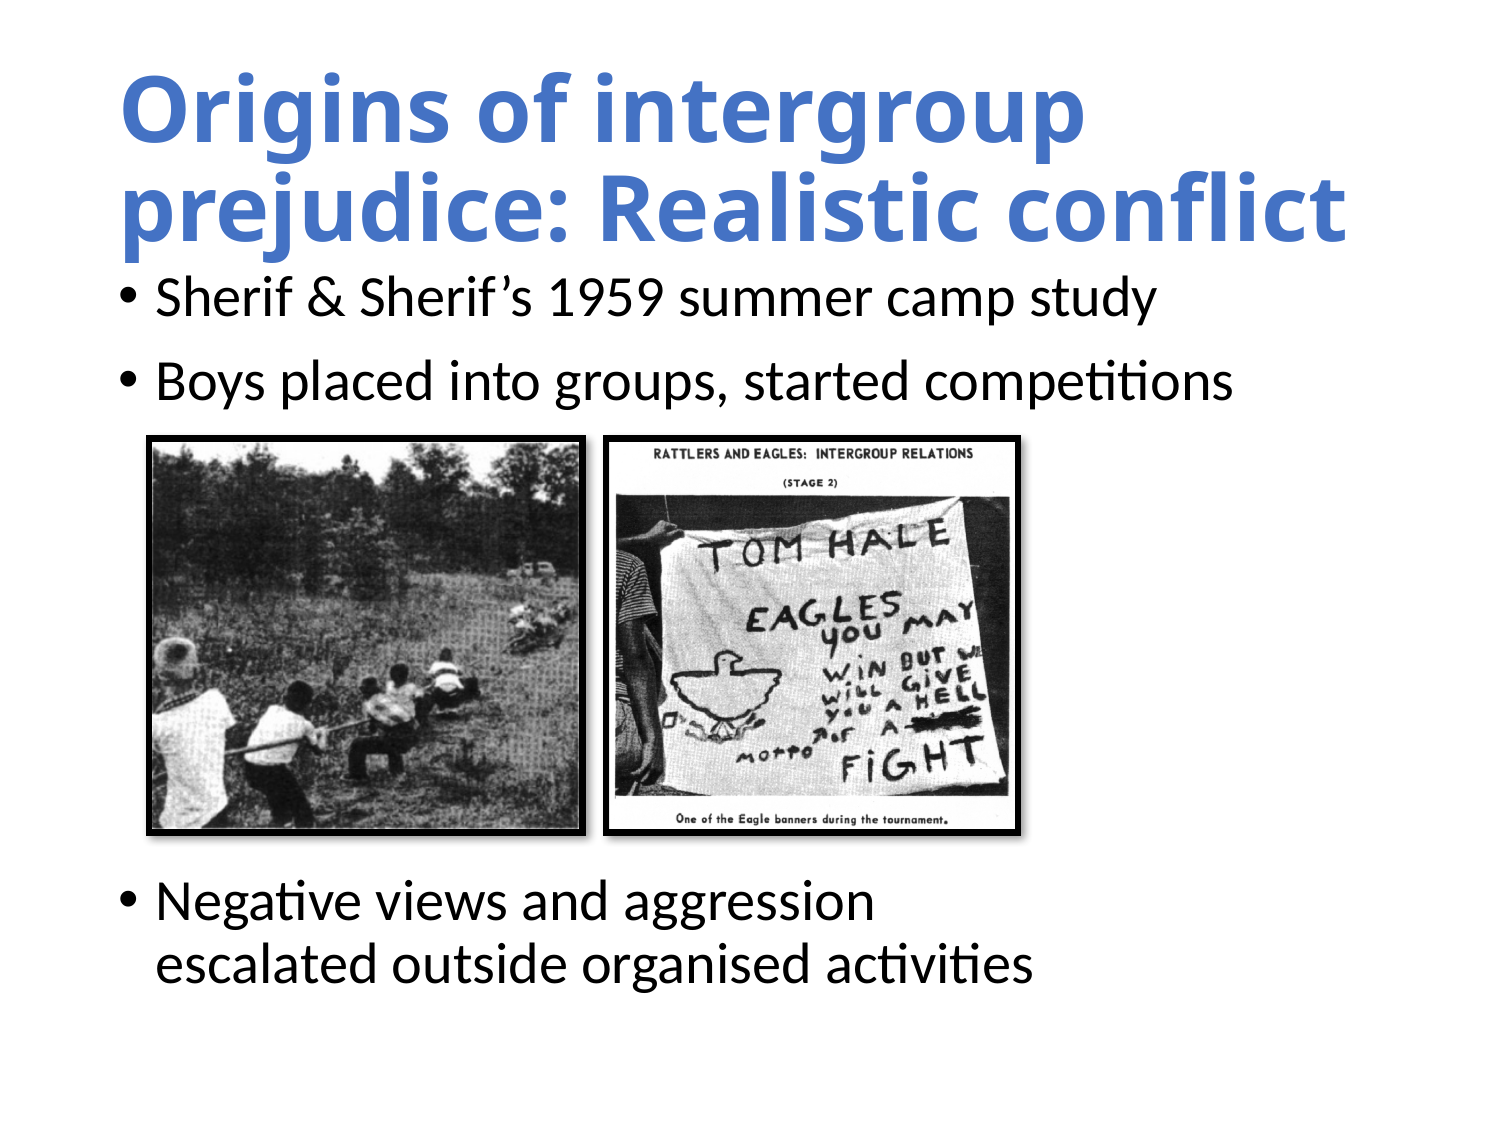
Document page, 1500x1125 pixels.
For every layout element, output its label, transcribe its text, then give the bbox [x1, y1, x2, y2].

title Origins of intergroup prejudice: Realistic conflict [103, 53, 1397, 258]
text_box Negative views and aggression escalated outside organised activities [103, 863, 1443, 1030]
picture [609, 441, 1016, 830]
picture [152, 441, 580, 830]
list Sherif & Sherif’s 1959 summer camp study Boys placed into groups, started competitions [103, 258, 1443, 426]
